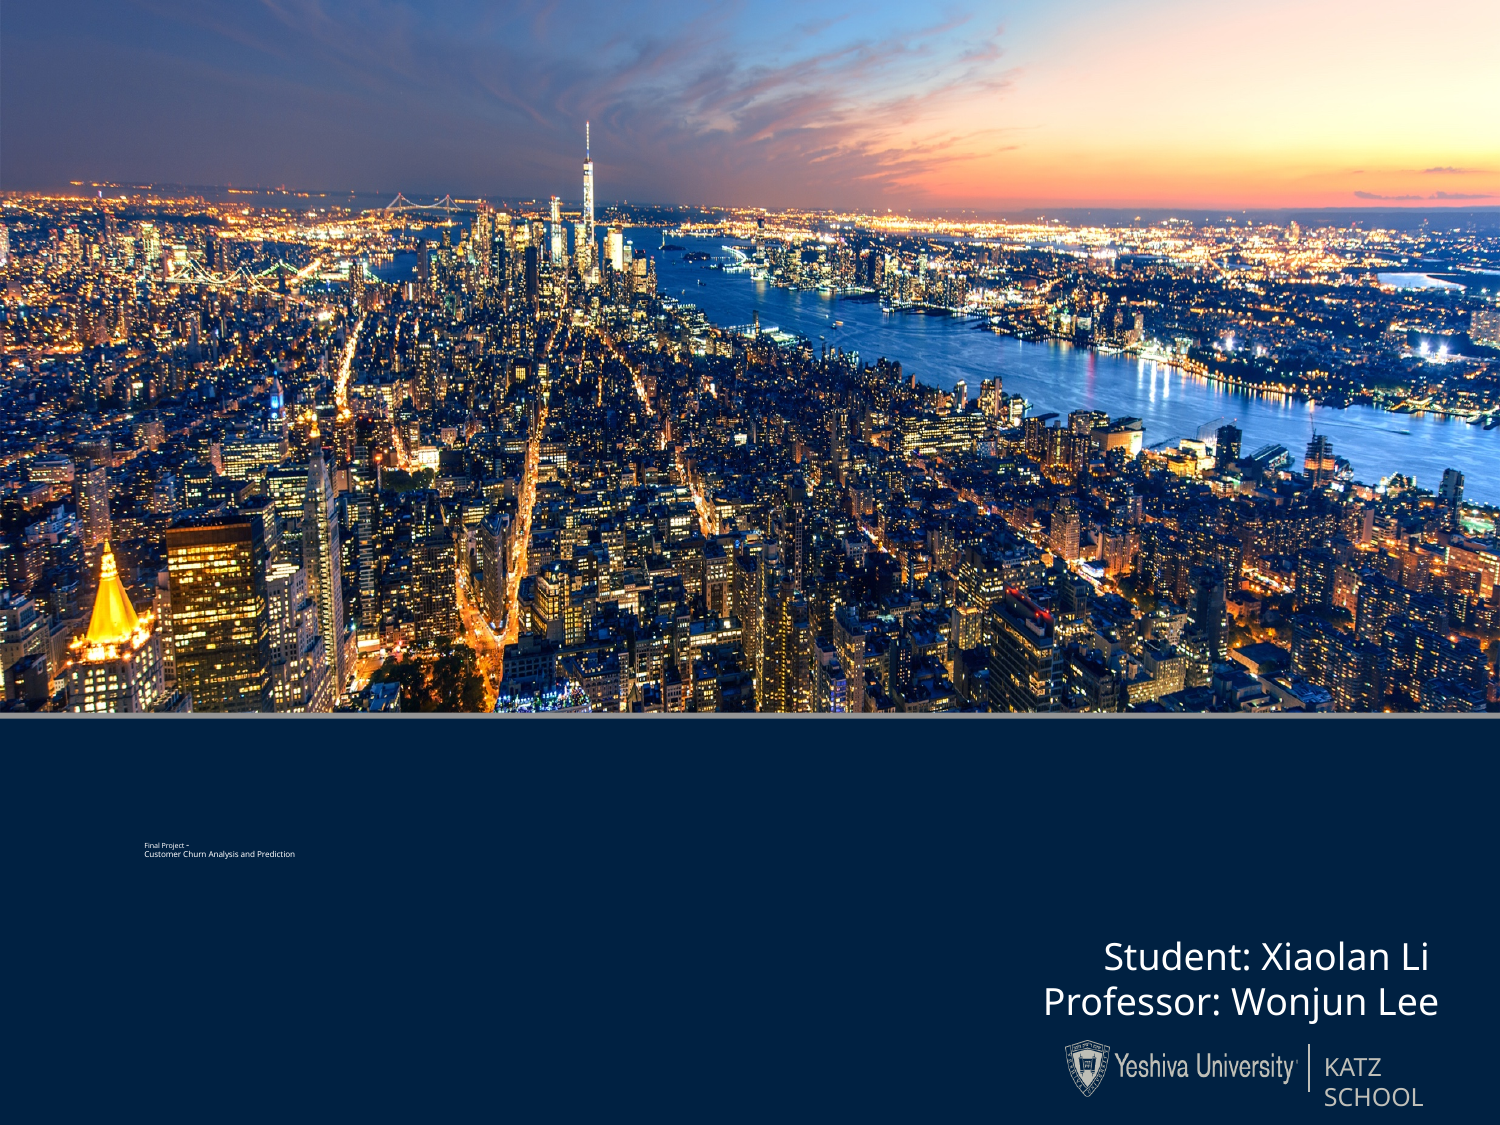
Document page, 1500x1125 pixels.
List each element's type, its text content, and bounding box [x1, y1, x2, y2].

picture [1065, 1040, 1298, 1097]
title Final Project - Customer Churn Analysis and Prediction [18, 718, 1482, 883]
list Student: Xiaolan Li Professor: Wonjun Lee [67, 894, 1500, 1015]
picture [0, 0, 1500, 712]
